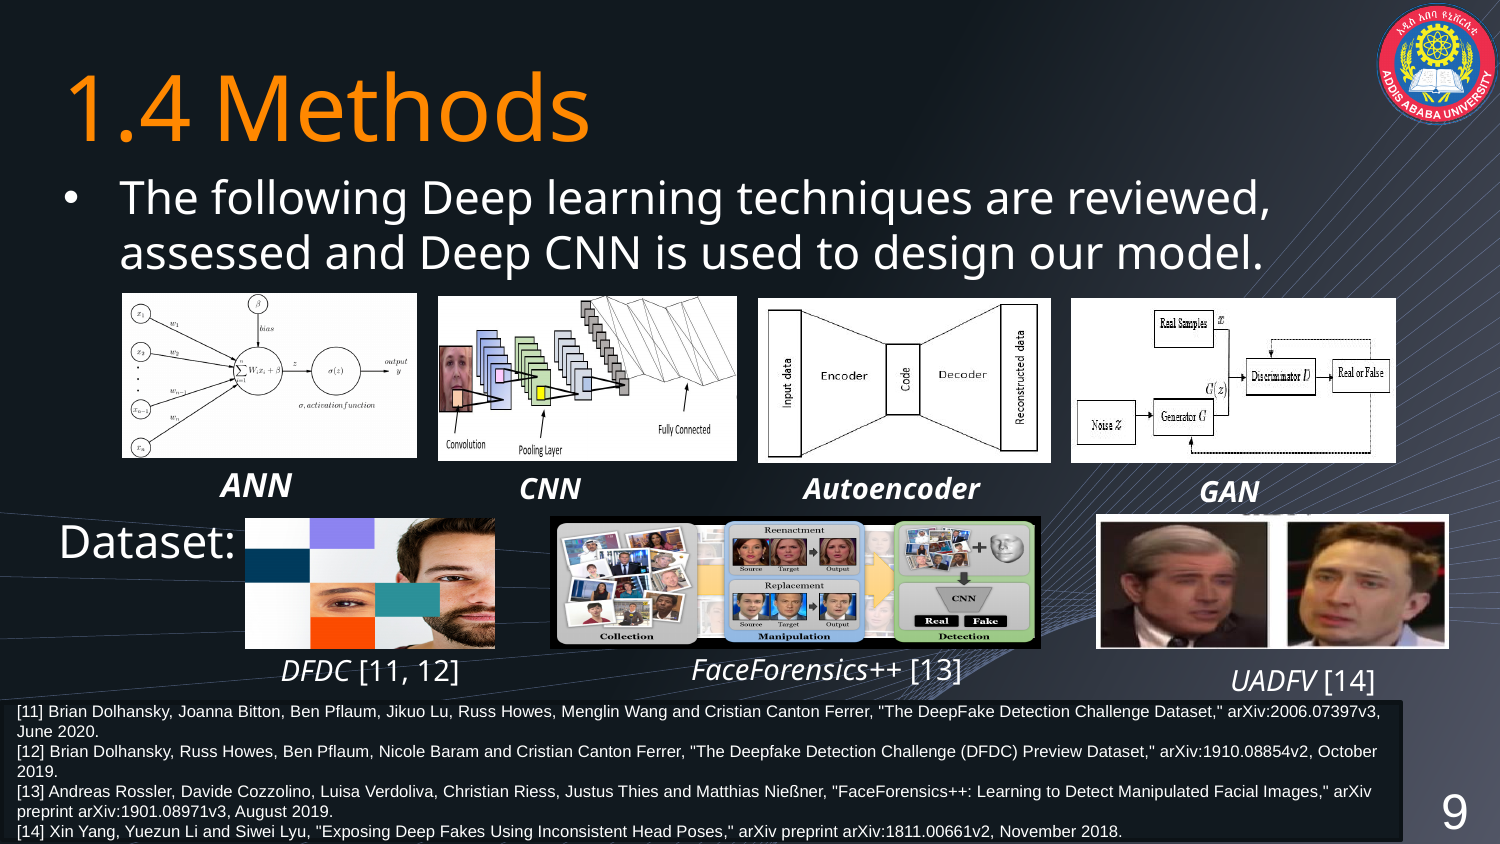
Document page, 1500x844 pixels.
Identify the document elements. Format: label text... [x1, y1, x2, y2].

text_box Autoencoder [789, 471, 995, 503]
text_box GAN [1184, 471, 1275, 503]
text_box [48, 505, 1449, 706]
text_box [11] Brian Dolhansky, Joanna Bitton, Ben Pflaum, Jikuo Lu, Russ Howes, Menglin Wang and Cristian Canton Ferrer, "The DeepFake Detection Challenge Dataset," arXiv:2006.07397v3, June 2020. [12] Brian Dolhansky, Russ Howes, Ben Pflaum, Nicole Baram and Cristian Canton Ferrer, "The Deepfake Detection Challenge (DFDC) Preview Dataset," arXiv:1910.08854v2, October 2019. [13] Andreas Rossler, Davide Cozzolino, Luisa Verdoliva, Christian Riess, Justus Thies and Matthias Nießner, "FaceForensics++: Learning to Detect Manipulated Facial Images," arXiv preprint arXiv:1901.08971v3, August 2019. [14] Xin Yang, Yuezun Li and Siwei Lyu, "Exposing Deep Fakes Using Inconsistent Head Poses," arXiv preprint arXiv:1811.00661v2, November 2018. [0, 700, 1403, 842]
title 1.4 Methods [62, 69, 1377, 161]
text_box 9 [1403, 772, 1484, 832]
text_box ANN [172, 471, 341, 503]
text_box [122, 293, 1396, 463]
text_box CNN [504, 471, 596, 503]
text_box The following Deep learning techniques are reviewed, assessed and Deep CNN is used to design our model. [48, 161, 1429, 287]
picture [1376, 0, 1500, 129]
